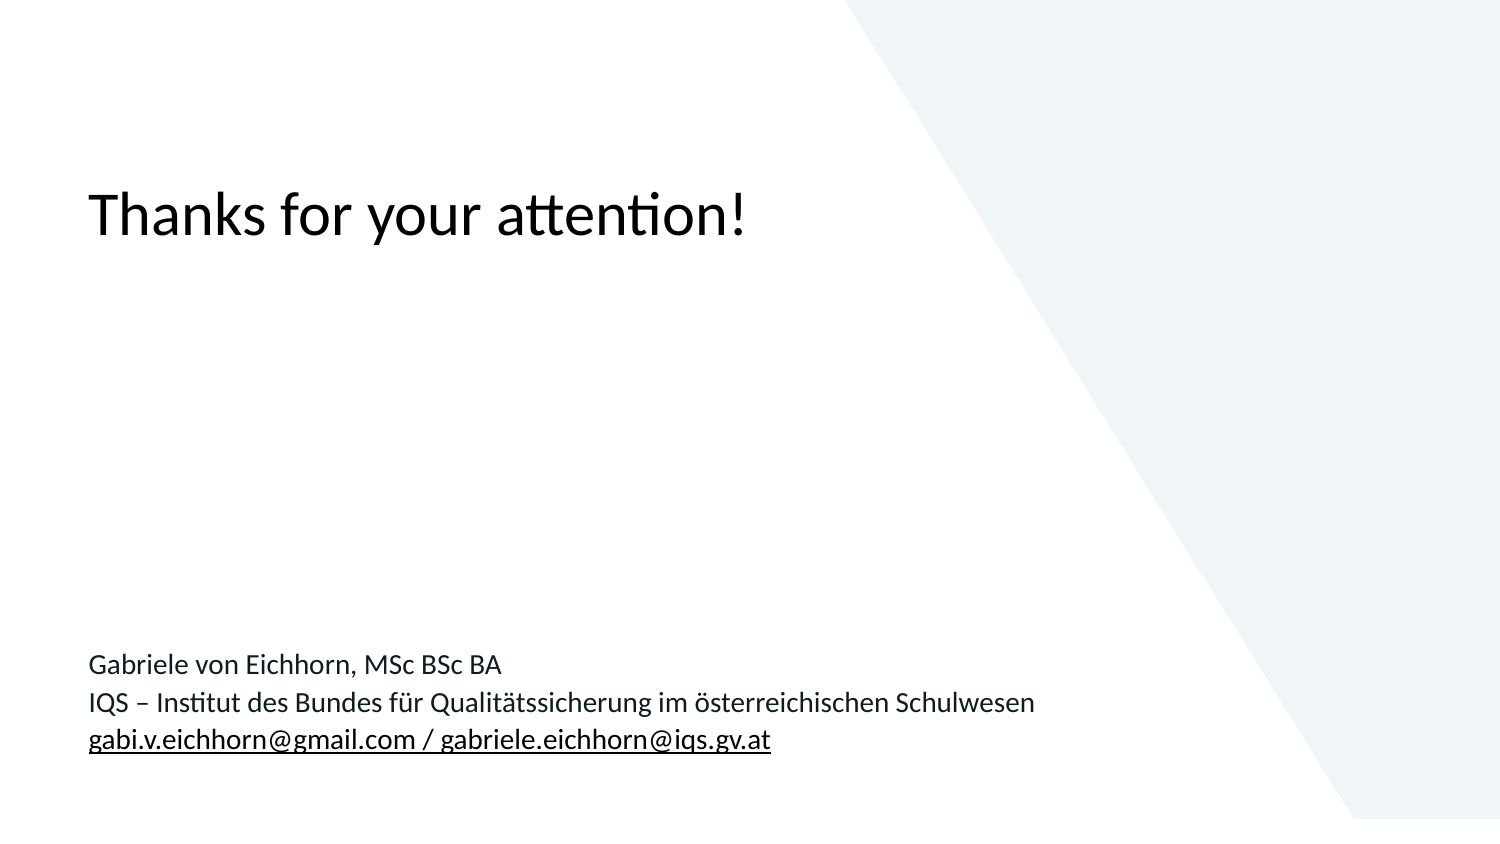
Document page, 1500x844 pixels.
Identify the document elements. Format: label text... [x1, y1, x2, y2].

list Gabriele von Eichhorn, MSc BSc BA IQS – Institut des Bundes für Qualitätssicherung im österreichischen Schulwesen gabi.v.eichhorn@gmail.com / gabriele.eichhorn@iqs.gv.at [88, 631, 1096, 756]
picture [0, 0, 1500, 819]
title Thanks for your attention! [88, 164, 973, 339]
